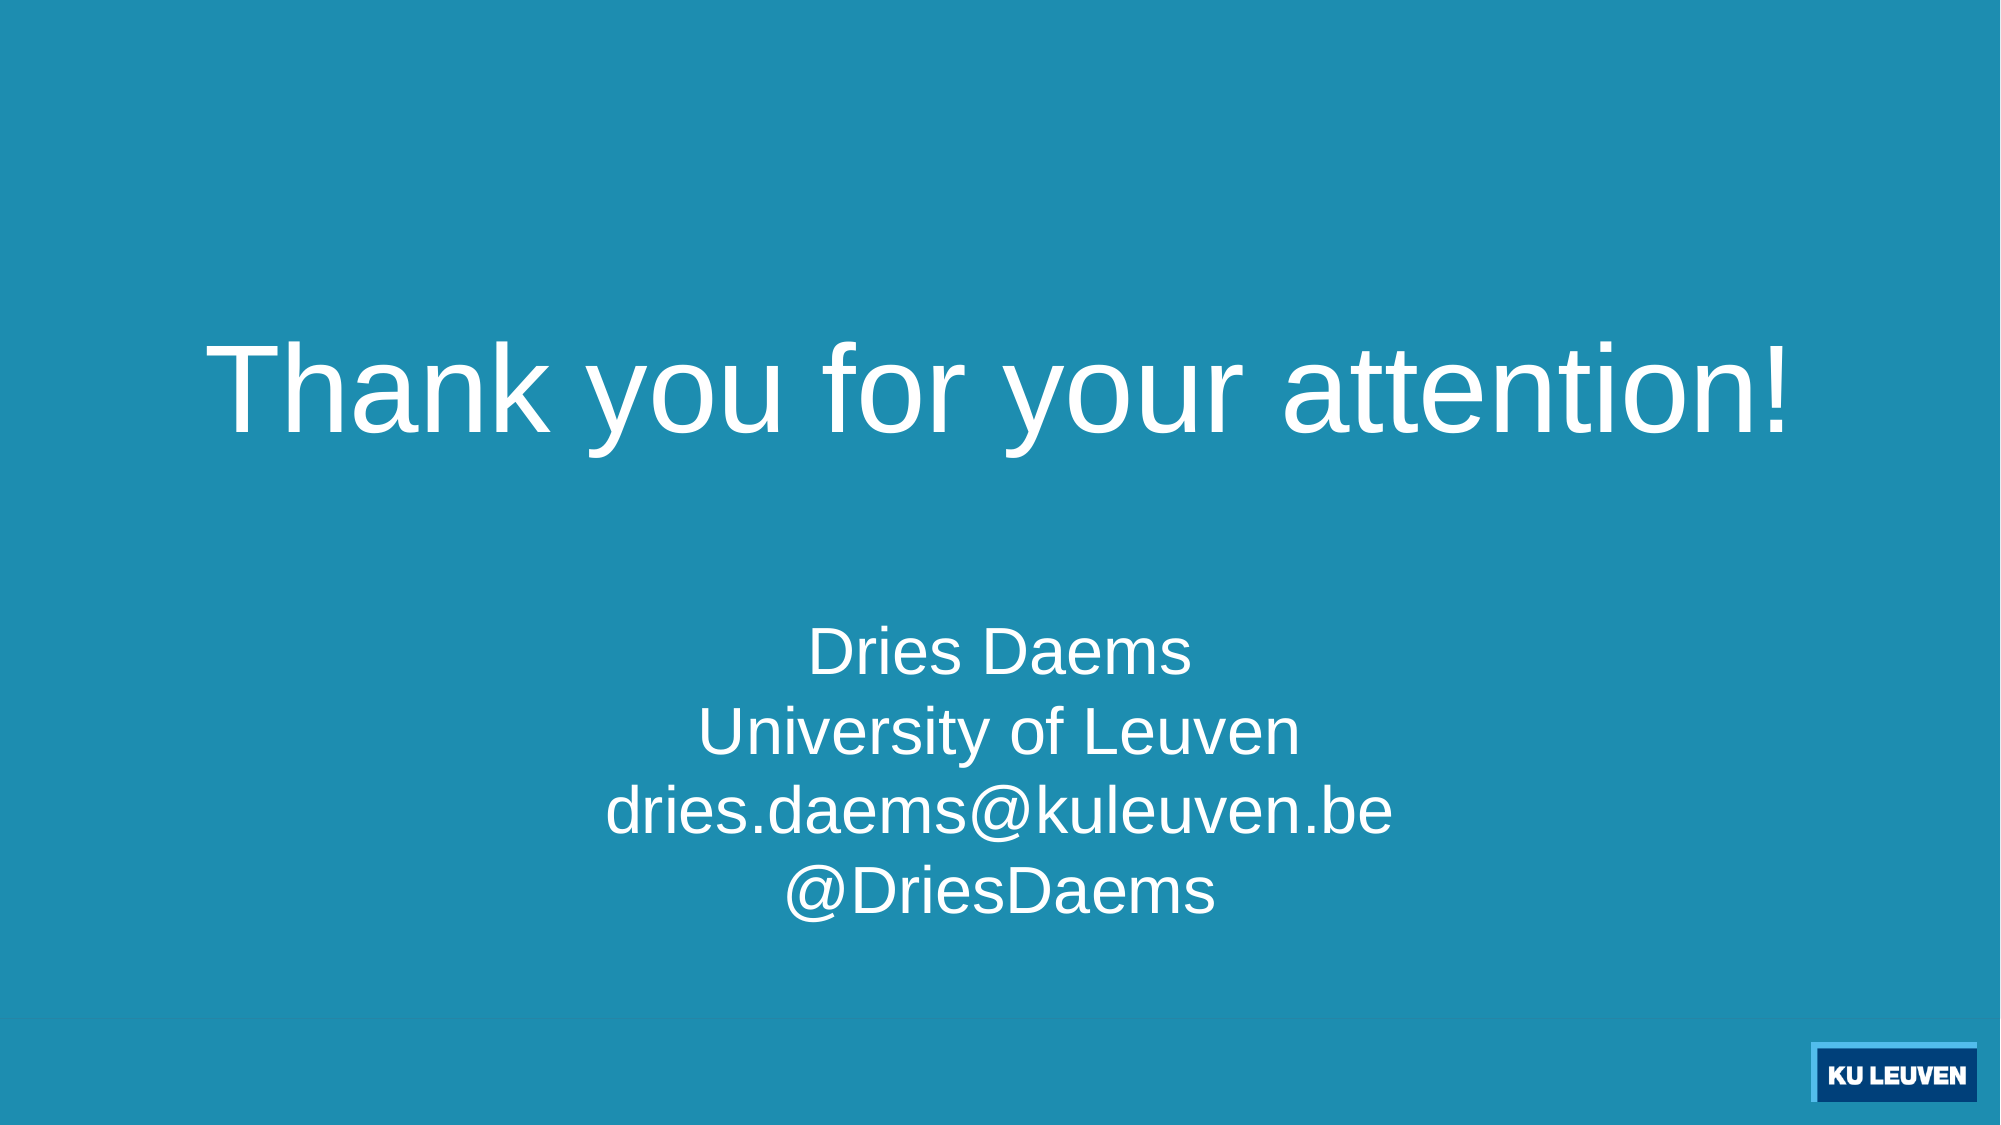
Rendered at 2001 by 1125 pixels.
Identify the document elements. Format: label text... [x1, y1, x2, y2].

title Thank you for your attention! Dries Daems University of Leuven dries.daems@kuleuven.be @DriesDaems [94, 237, 1906, 1088]
picture [1811, 1042, 1977, 1102]
